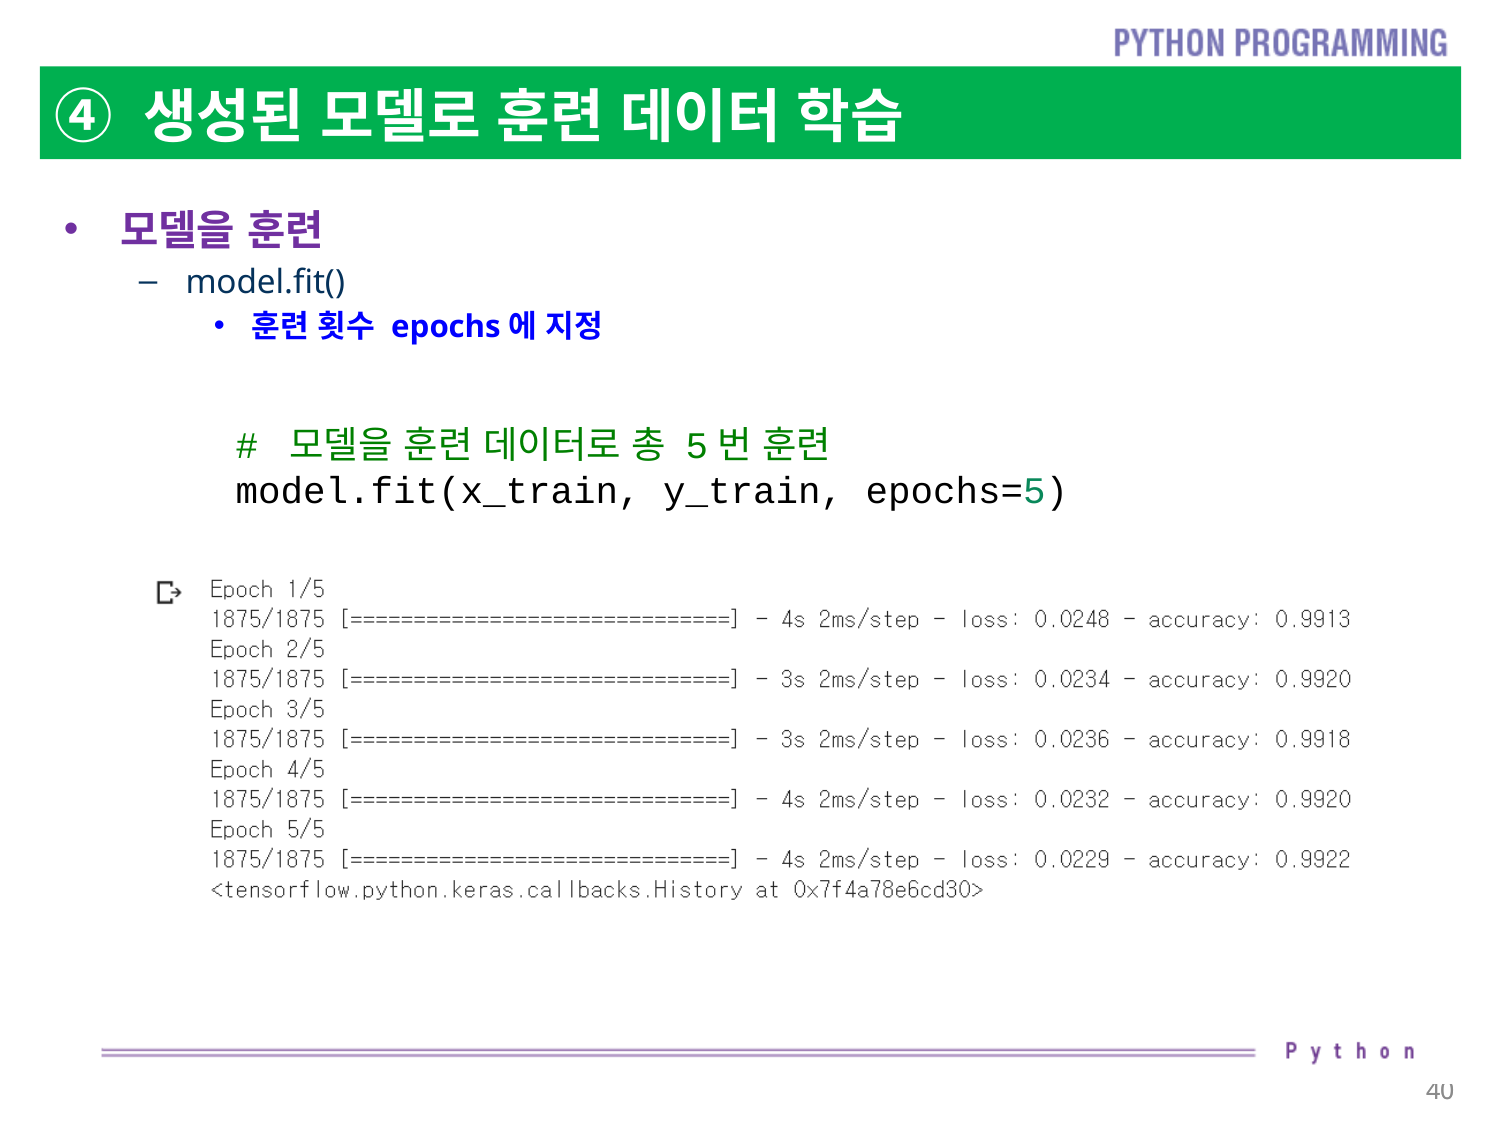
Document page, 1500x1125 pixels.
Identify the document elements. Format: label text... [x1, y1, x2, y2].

text_box # 모델을 훈련 데이터로 총 5번 훈련 model.fit(x_train, y_train, epochs=5) [220, 413, 1263, 519]
picture [137, 565, 1371, 916]
picture [1106, 13, 1462, 66]
picture [18, 1020, 1483, 1084]
title ④ 생성된 모델로 훈련 데이터 학습 [39, 76, 1444, 152]
list 모델을 훈련 model.fit() 훈련 횟수 epochs에 지정 [48, 195, 1461, 1041]
slide_number 40 [1119, 1071, 1470, 1112]
